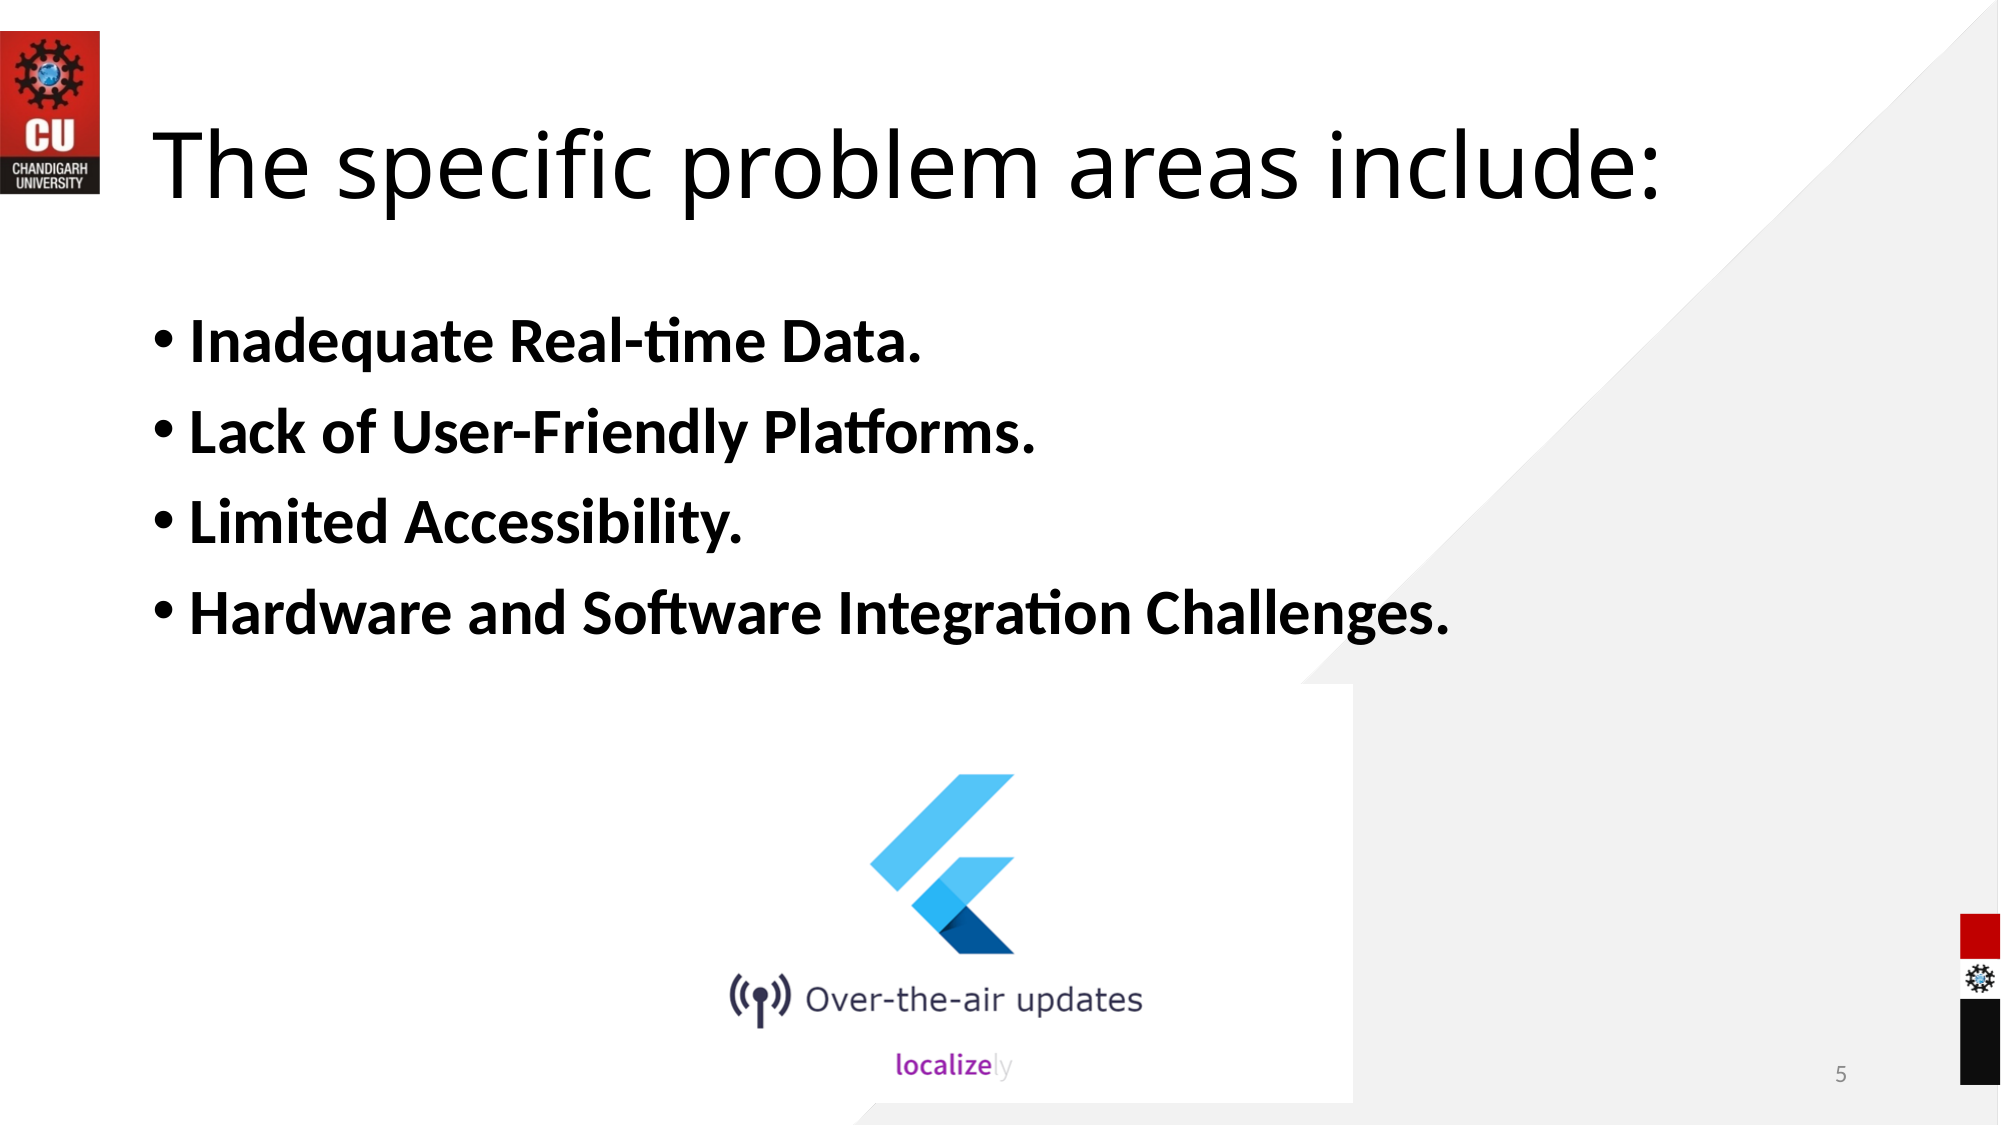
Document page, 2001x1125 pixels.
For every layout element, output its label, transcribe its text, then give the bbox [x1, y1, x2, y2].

list Inadequate Real-time Data. Lack of User-Friendly Platforms. Limited Accessibility. Hardware and Software Integration Challenges. [137, 299, 1863, 1014]
picture [0, 0, 2001, 1125]
title The specific problem areas include: [137, 59, 1863, 278]
slide_number 5 [1412, 1042, 1863, 1103]
